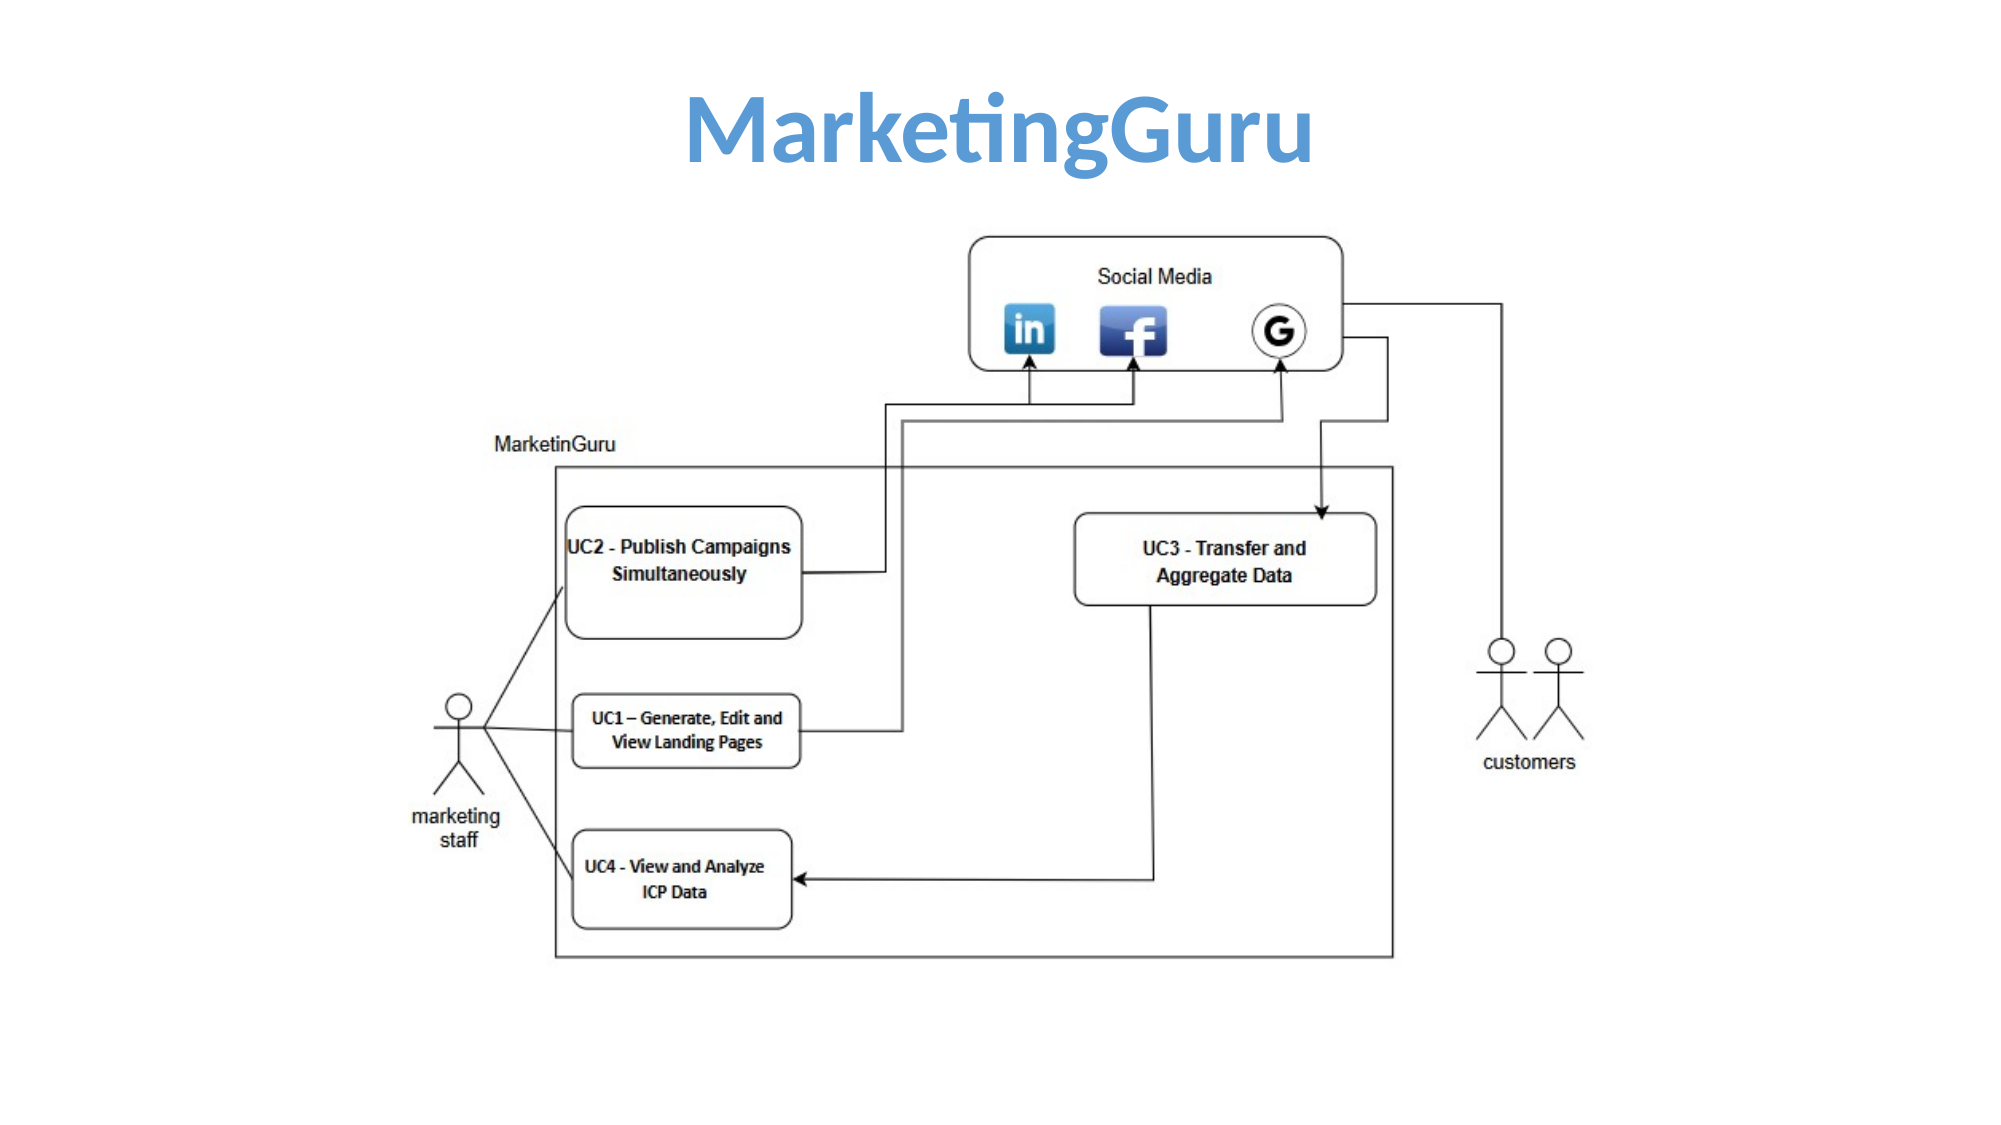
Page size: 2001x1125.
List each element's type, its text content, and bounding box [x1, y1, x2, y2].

picture [407, 214, 1593, 999]
text_box MarketingGuru [667, 54, 1332, 190]
